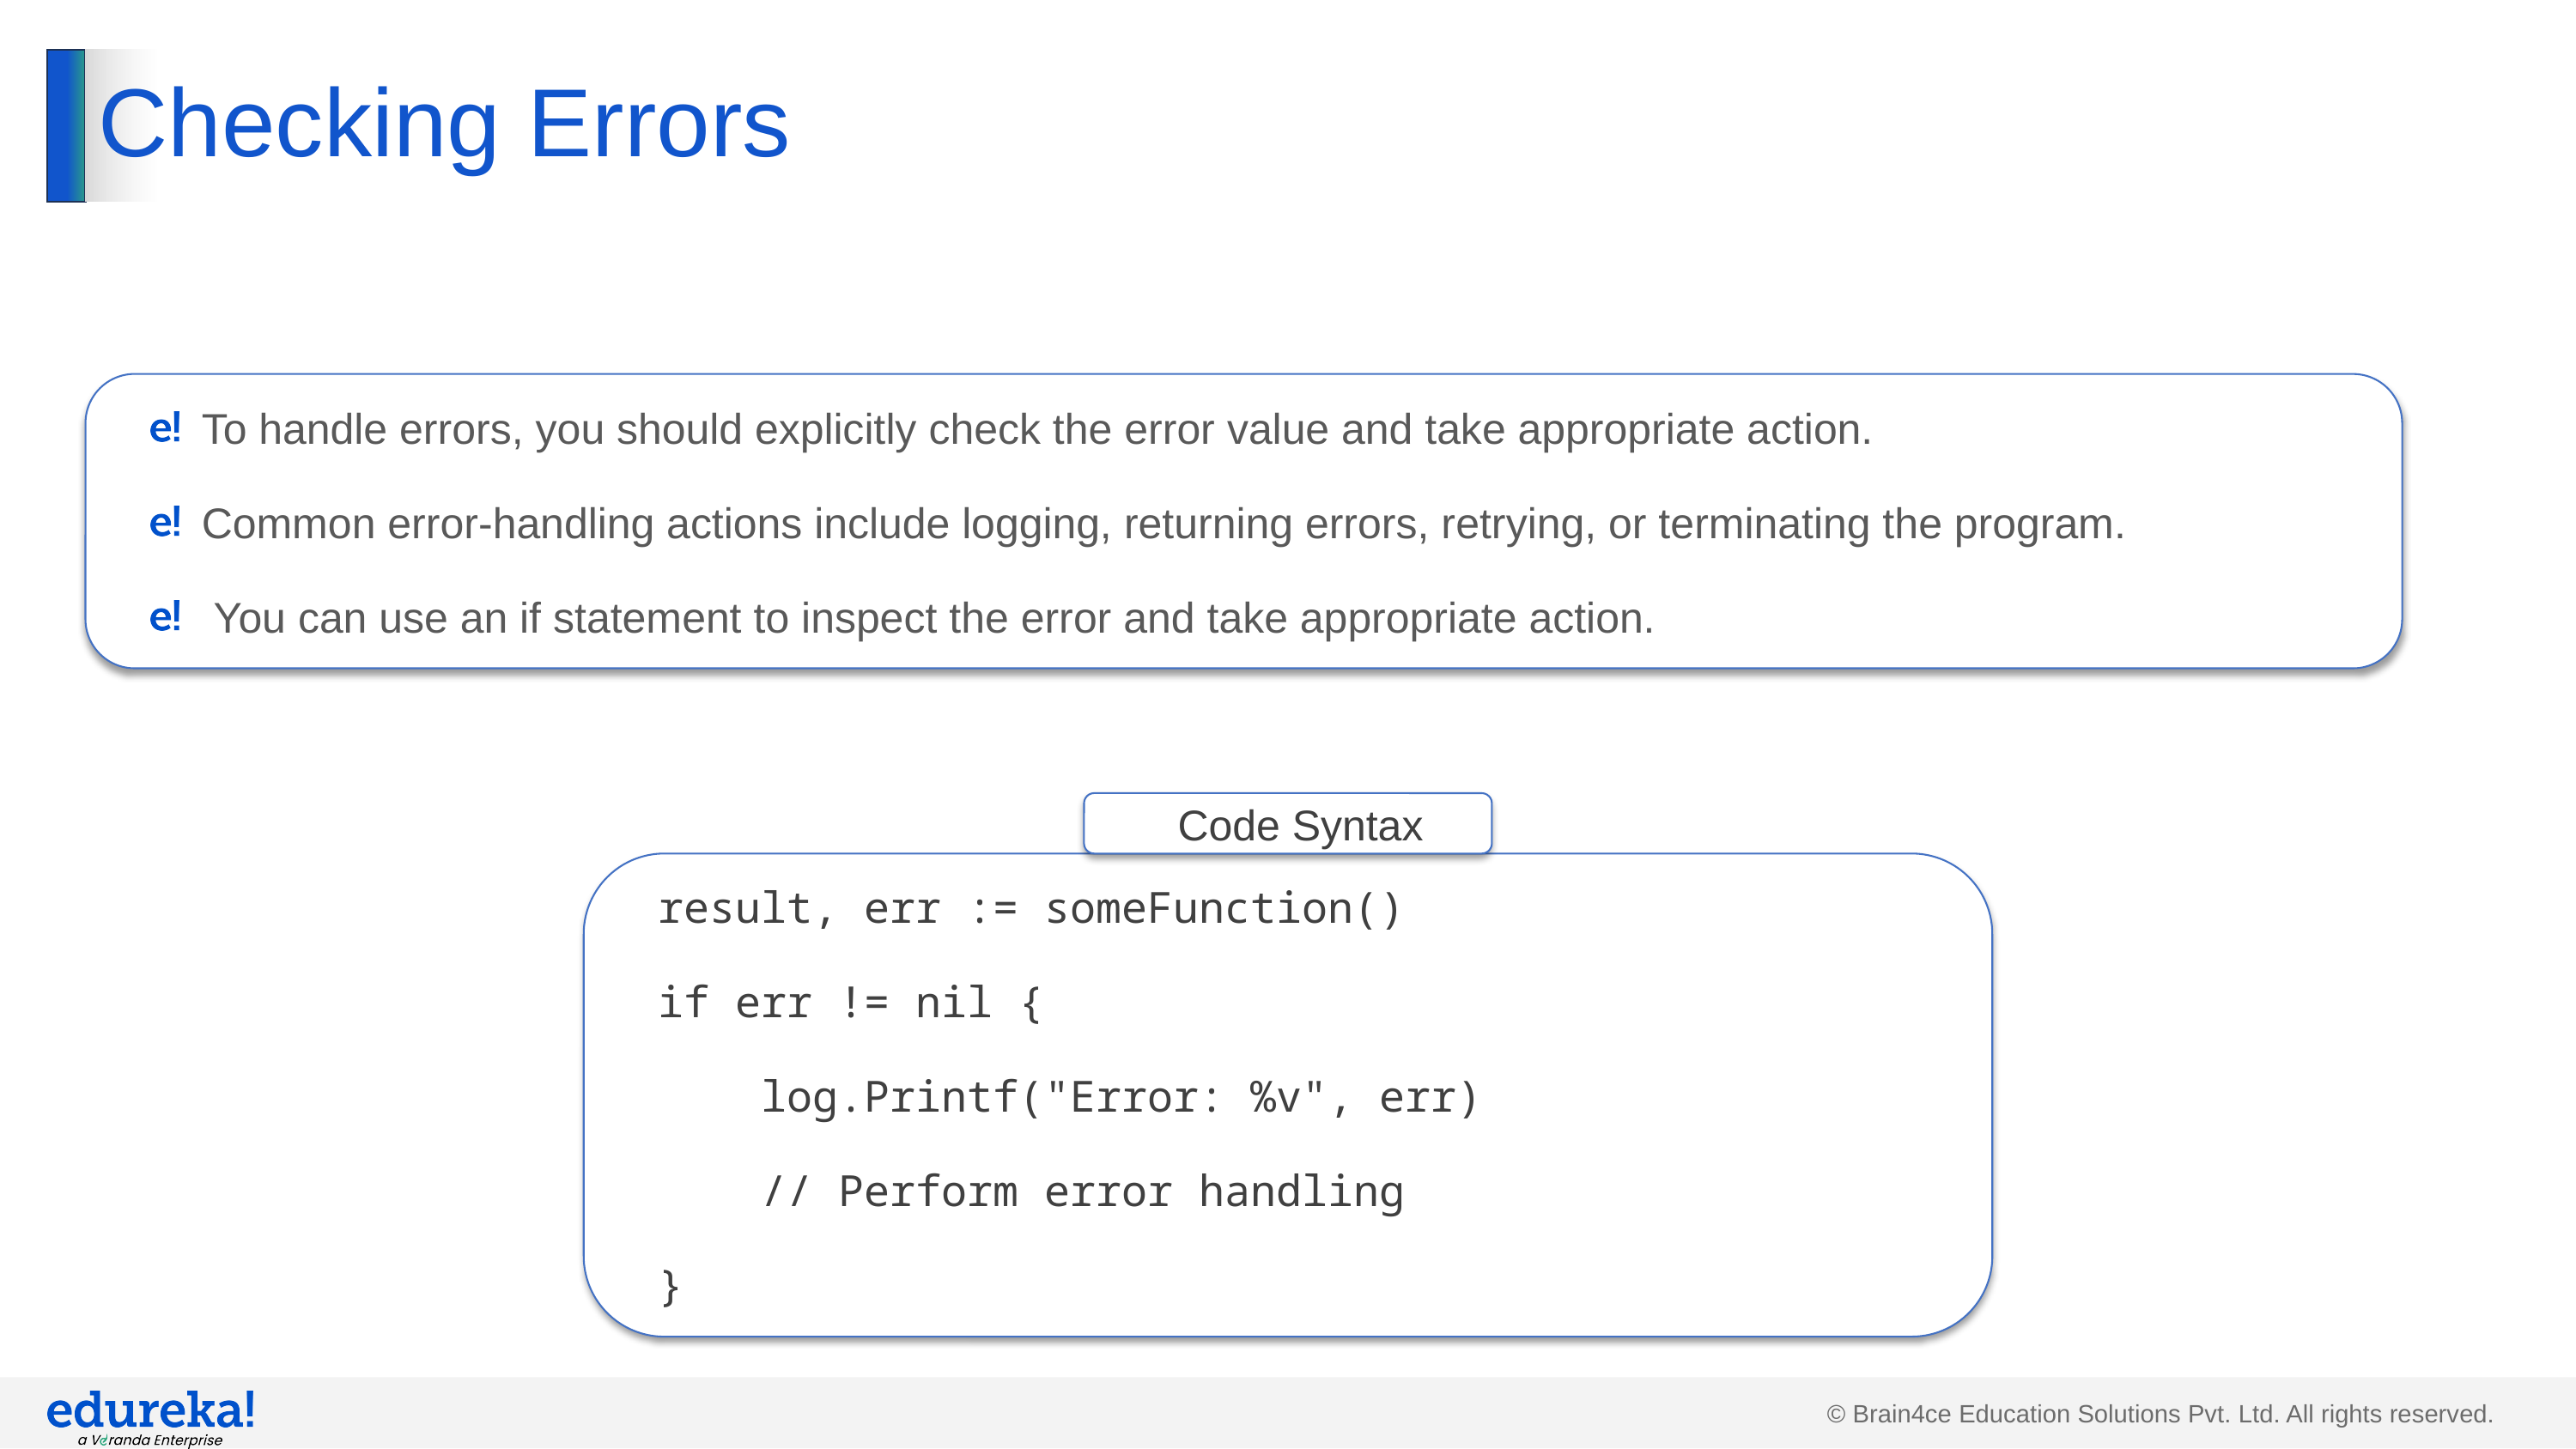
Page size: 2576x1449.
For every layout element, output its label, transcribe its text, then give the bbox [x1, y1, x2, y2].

picture [150, 411, 179, 442]
picture [150, 506, 179, 537]
text_box Code Syntax [1084, 792, 1492, 854]
text_box result, err := someFunction() if err != nil { log.Printf("Error: %v", err) // Perform error handling } [583, 853, 1993, 1337]
picture [47, 1391, 253, 1449]
picture [150, 600, 179, 631]
title Checking Errors [85, 49, 2491, 202]
text_box To handle errors, you should explicitly check the error value and take appropriate action. Common error-handling actions include logging, returning errors, retrying, or terminating the program. You can use an if statement to inspect the error and take appropriate action. [85, 373, 2403, 669]
